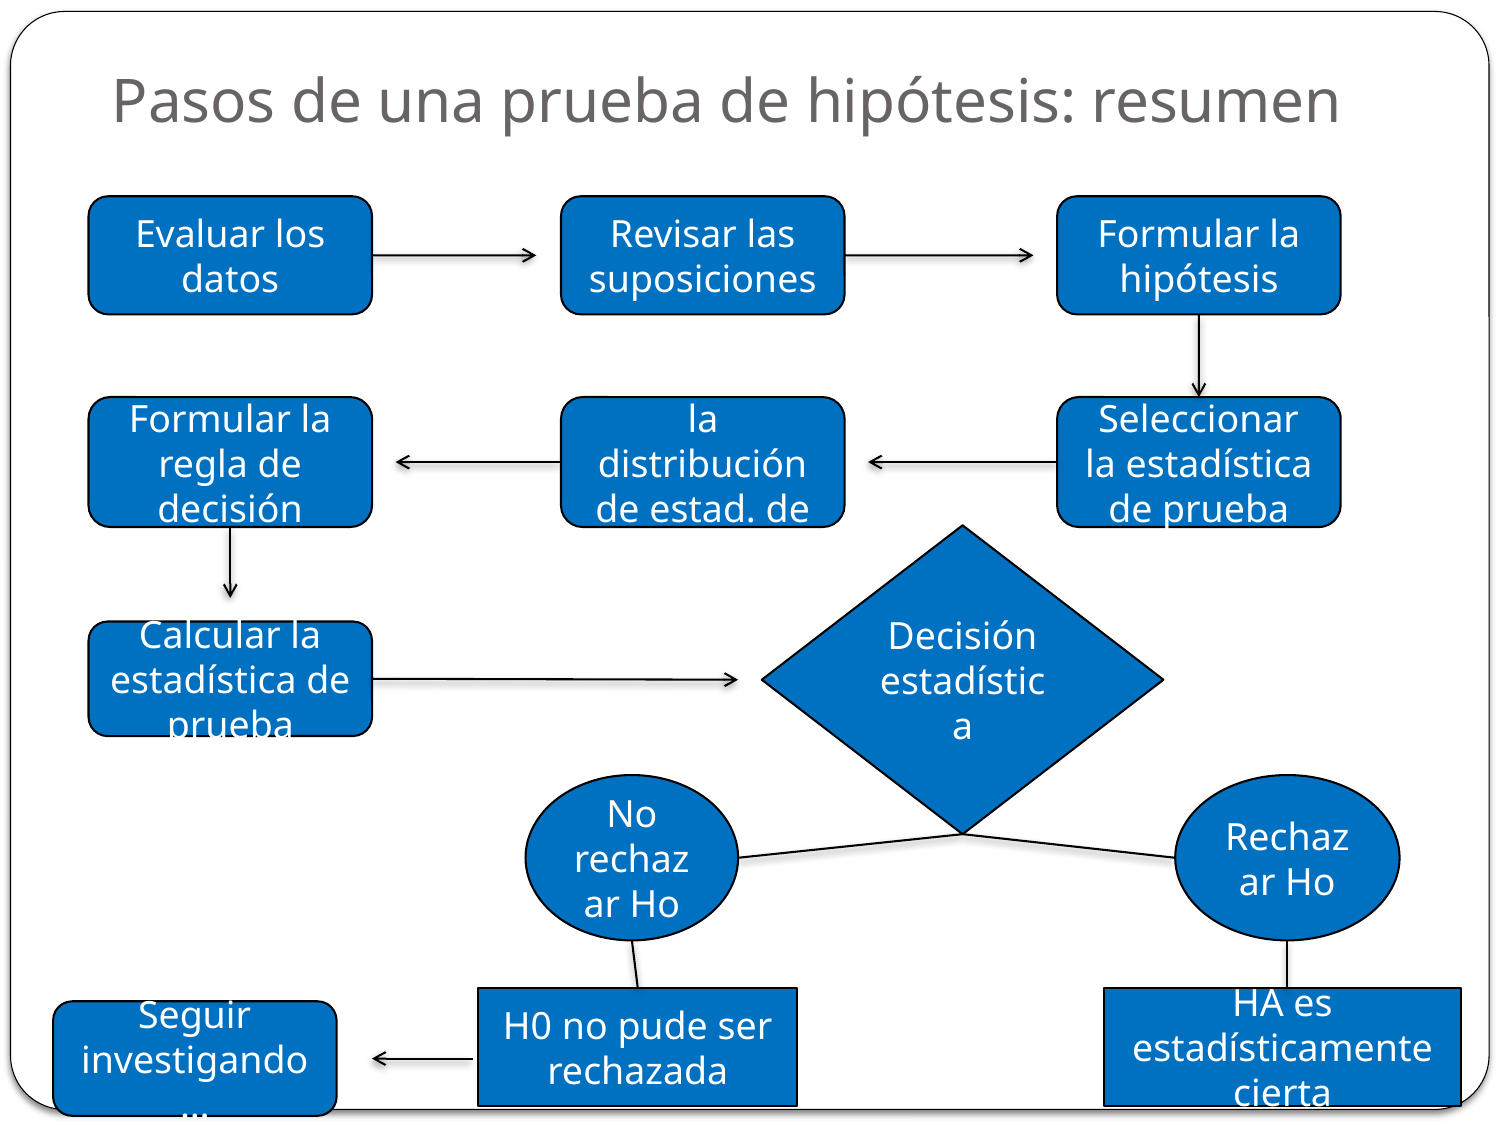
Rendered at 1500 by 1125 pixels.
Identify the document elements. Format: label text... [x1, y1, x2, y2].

text_box Evaluar los datos [87, 195, 374, 316]
text_box Decisión estadística [760, 524, 1165, 831]
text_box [737, 833, 960, 858]
text_box Calcular la estadística de prueba [87, 620, 374, 738]
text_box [962, 833, 1176, 858]
text_box H0 no pude ser rechazada [477, 987, 798, 1107]
text_box Seguir investigando… [52, 1000, 338, 1117]
text_box Revisar las suposiciones [559, 195, 846, 316]
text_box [631, 940, 638, 988]
text_box HA es estadísticamente cierta [1103, 987, 1462, 1107]
text_box No rechazar Ho [524, 774, 739, 942]
text_box Formular la hipótesis [1056, 195, 1342, 316]
text_box Seleccionar la estadística de prueba [1056, 395, 1342, 529]
title Pasos de una prueba de hipótesis: resumen [0, 1, 1453, 149]
text_box Rechazar Ho [1175, 774, 1401, 942]
text_box Determinar la distribución de estad. de prueba [559, 395, 846, 529]
text_box Formular la regla de decisión [87, 395, 374, 529]
